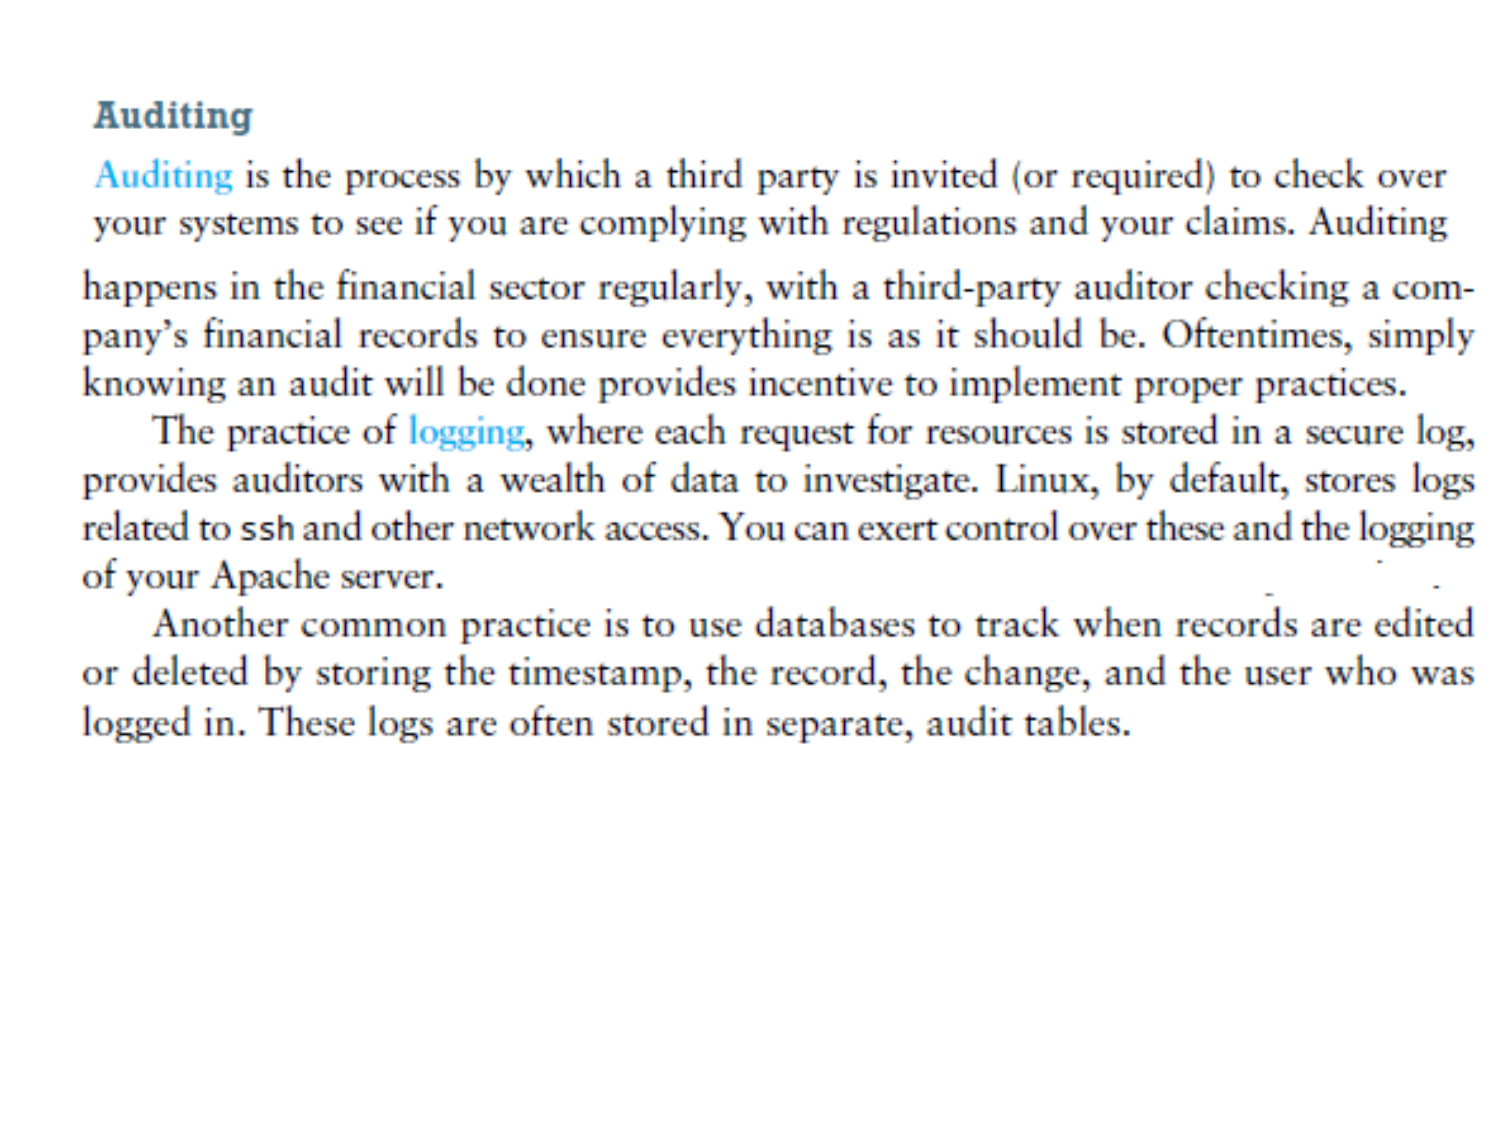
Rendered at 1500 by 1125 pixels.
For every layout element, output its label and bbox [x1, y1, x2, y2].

picture [68, 262, 1500, 754]
picture [74, 87, 1454, 251]
